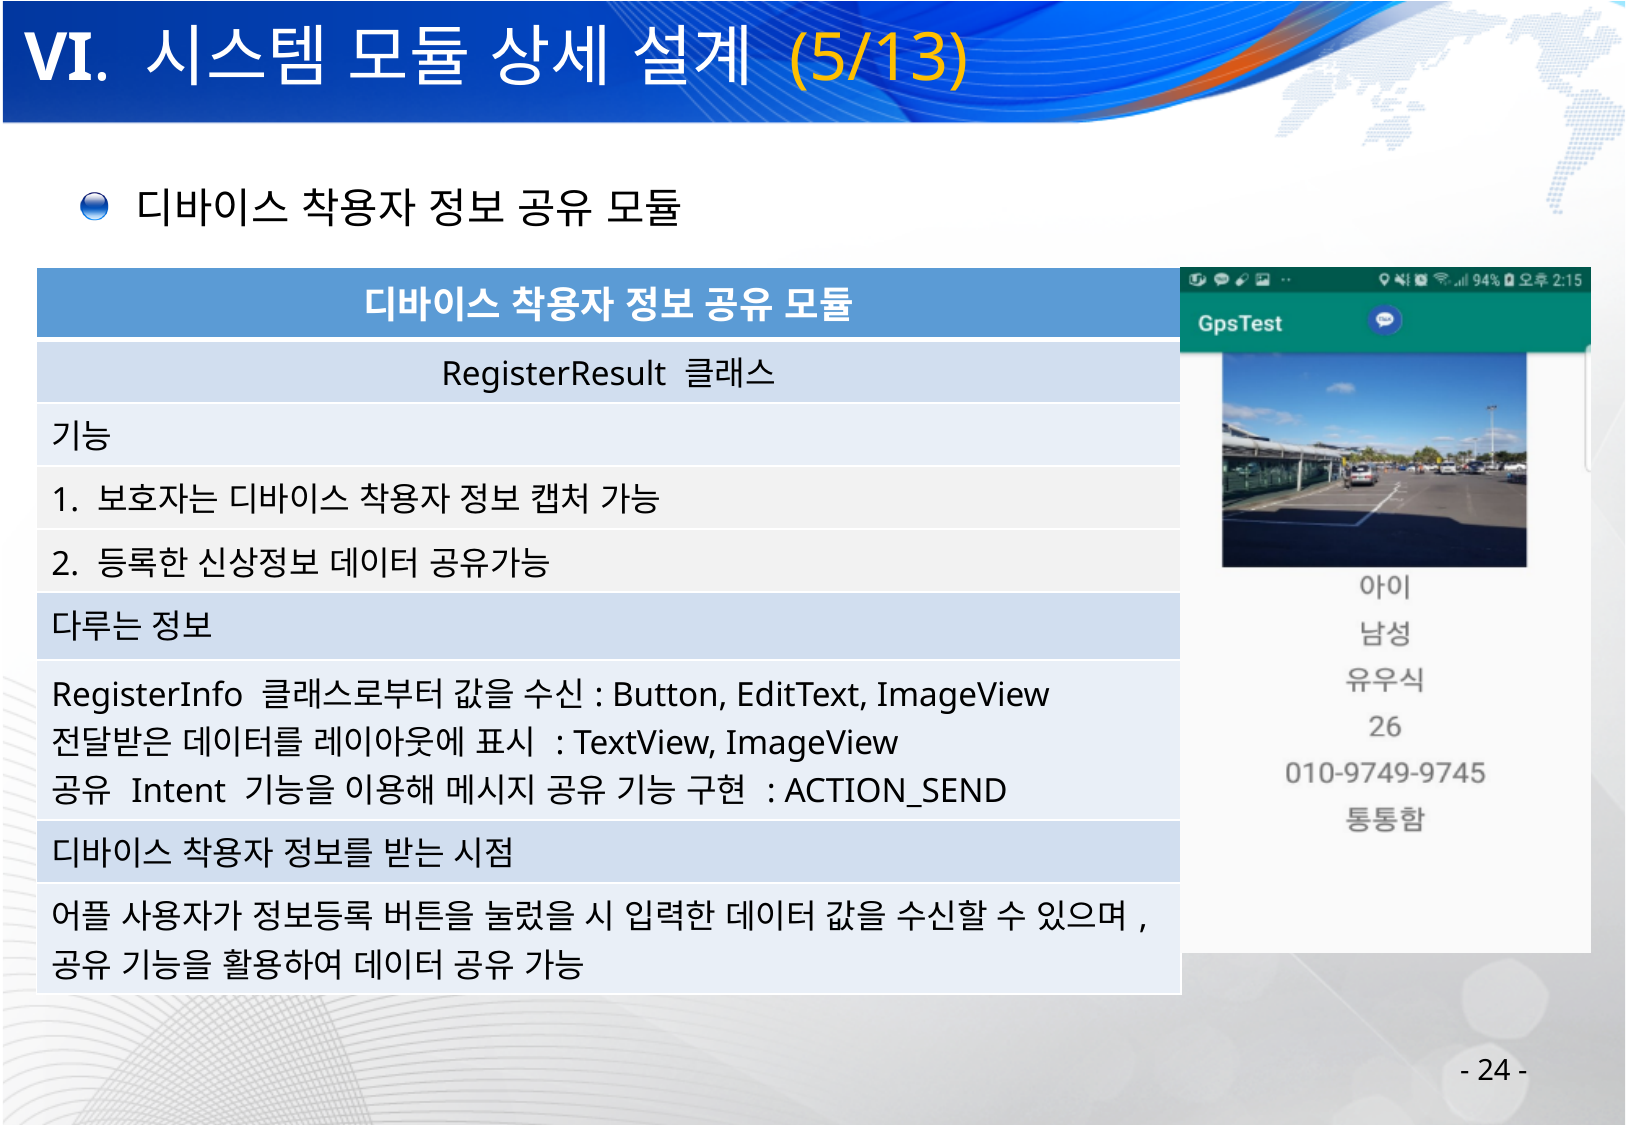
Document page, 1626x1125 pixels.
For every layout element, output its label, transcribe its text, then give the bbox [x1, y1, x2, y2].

table_cell 다루는 정보 [37, 593, 1180, 659]
table_cell 디바이스 착용자 정보를 받는 시점 [37, 821, 1180, 882]
title VI. 시스템 모듈 상세 설계 (5/13) [9, 0, 1445, 119]
text_box 디바이스 착용자 정보 공유 모듈 [64, 148, 699, 239]
table_cell 2. 등록한 신상정보 데이터 공유가능 [37, 530, 1180, 591]
table_cell RegisterResult 클래스 [37, 342, 1180, 402]
table_cell 기능 [37, 404, 1180, 465]
table_cell RegisterInfo 클래스로부터 값을 수신: Button, EditText, ImageView 전달받은 데이터를 레이아웃에 표시 : TextView, ImageView 공유 Intent 기능을 이용해 메시지 공유 기능 구현 : ACTION_SEND [37, 661, 1180, 819]
picture [2, 1, 1626, 1125]
table_cell 1. 보호자는 디바이스 착용자 정보 캡처 가능 [37, 467, 1180, 528]
table_header 디바이스 착용자 정보 공유 모듈 [37, 268, 1180, 337]
table_cell 어플 사용자가 정보등록 버튼을 눌렀을 시 입력한 데이터 값을 수신할 수 있으며, 공유 기능을 활용하여 데이터 공유 가능 [37, 884, 1180, 993]
slide_number - 24 - [1177, 1041, 1543, 1101]
